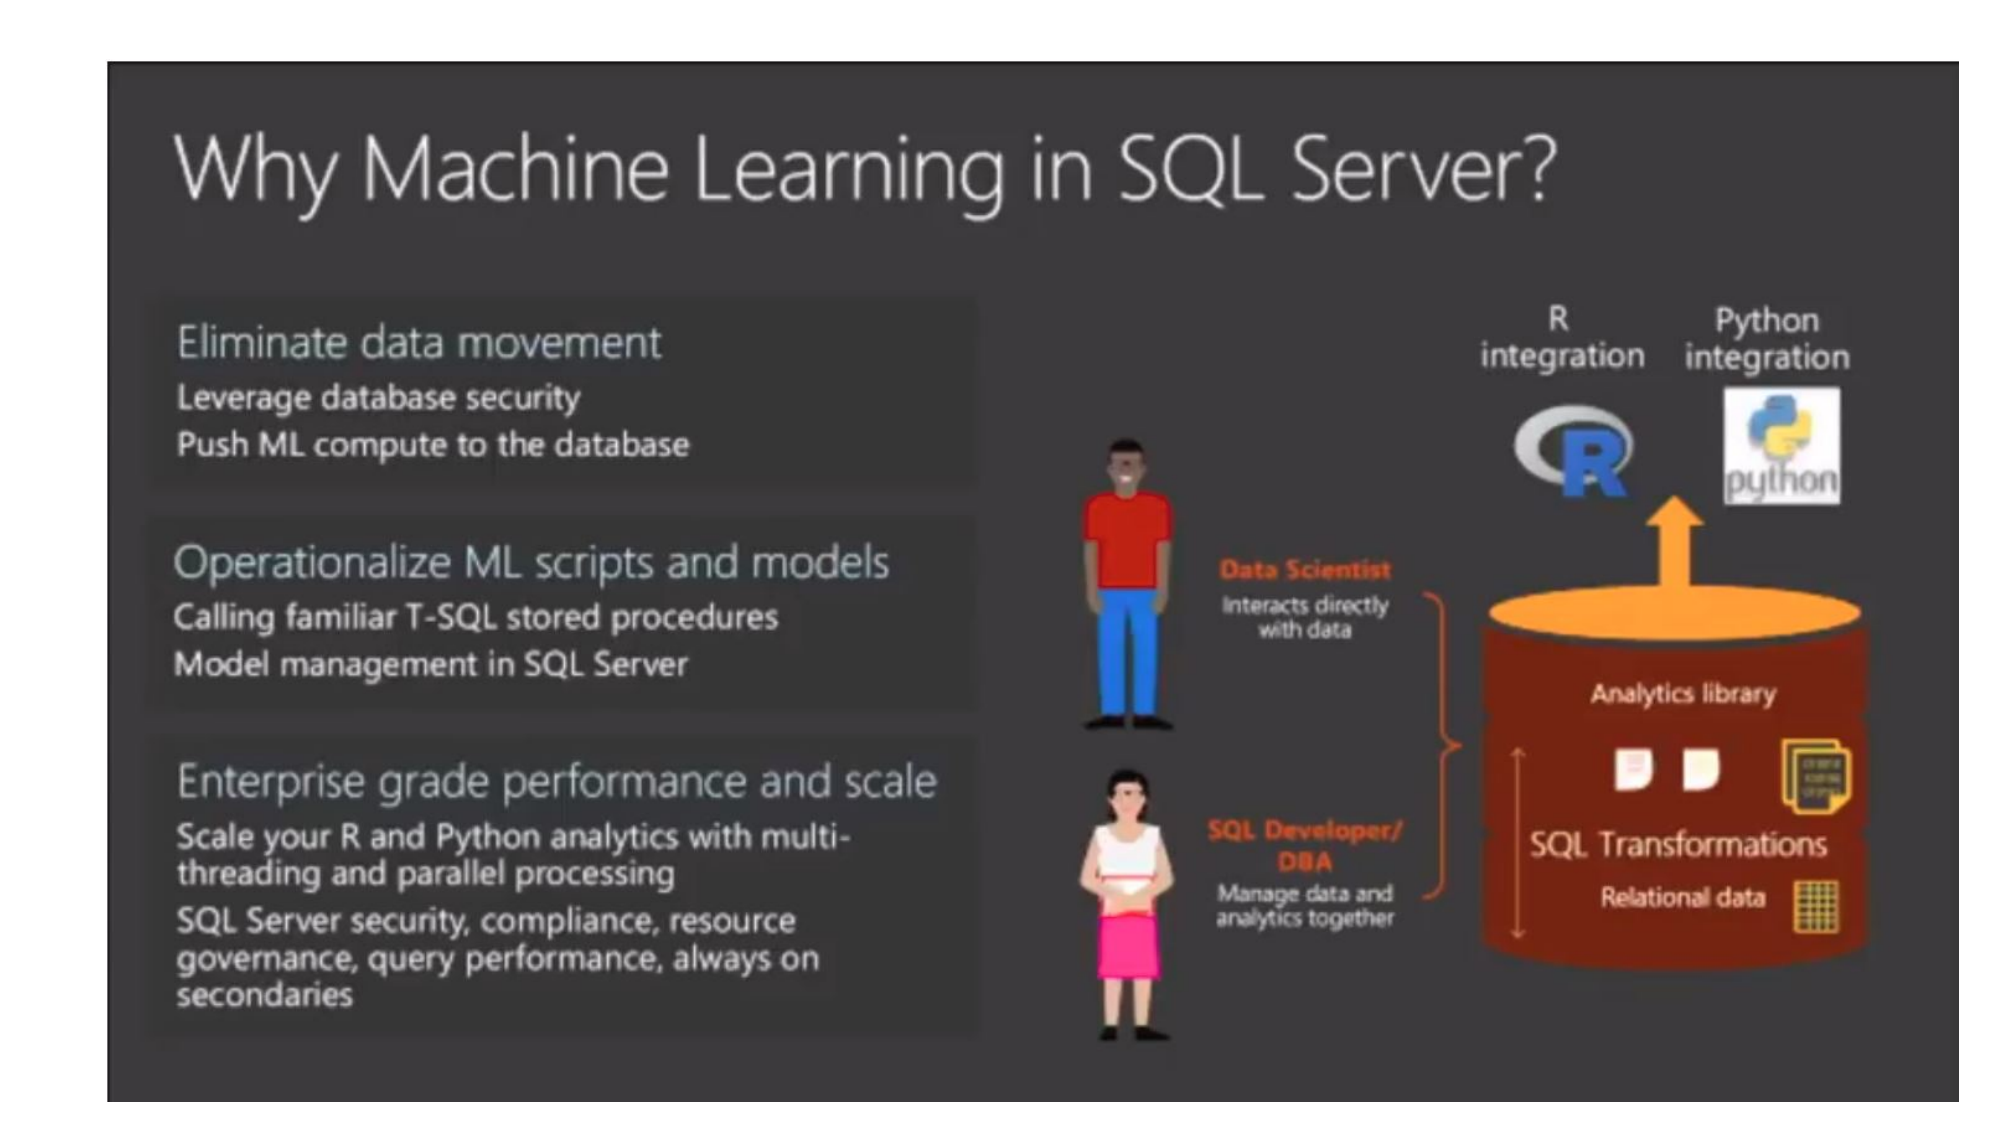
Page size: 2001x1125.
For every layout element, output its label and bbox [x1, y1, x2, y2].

picture [105, 59, 1959, 1102]
